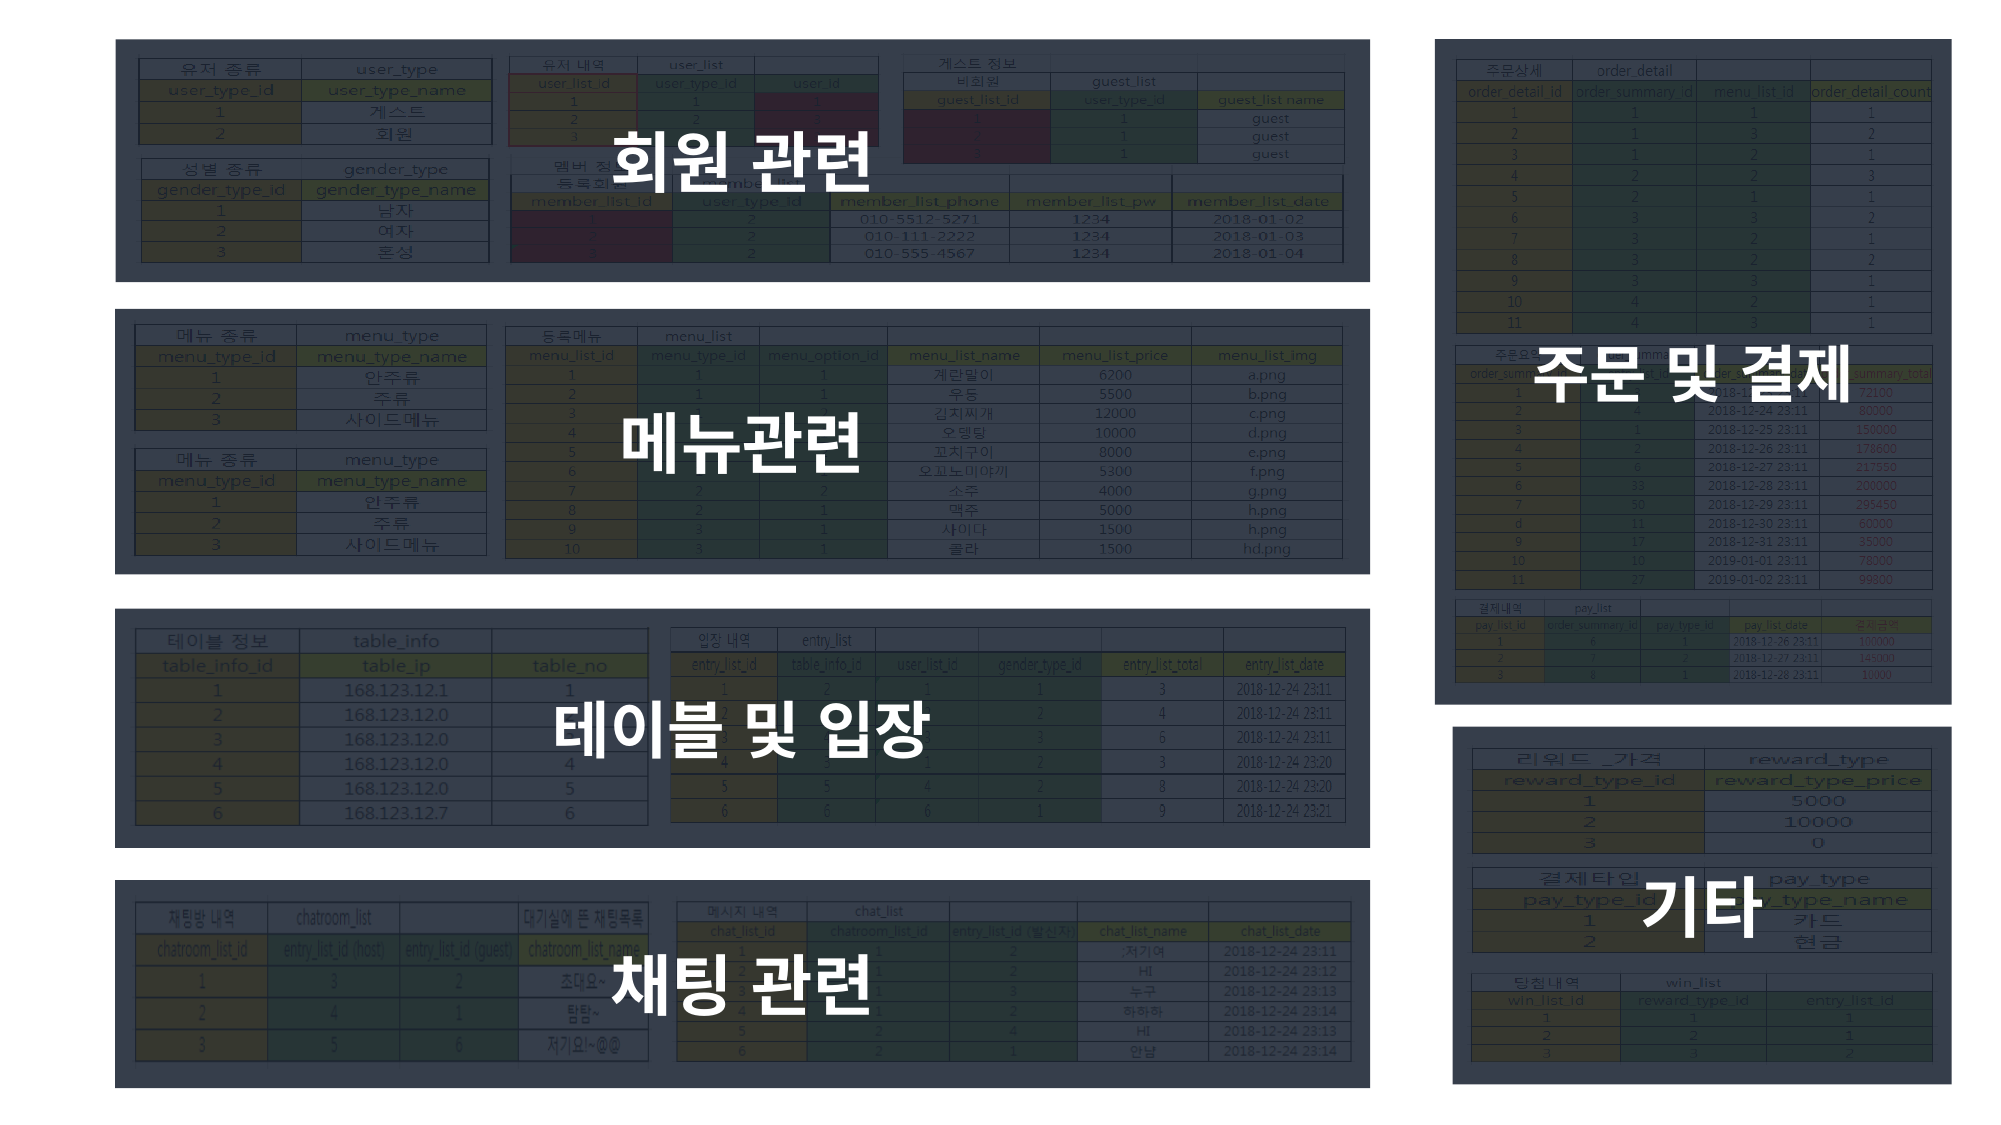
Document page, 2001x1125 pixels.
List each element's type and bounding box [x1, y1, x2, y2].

text_box [115, 39, 1371, 283]
text_box [115, 880, 1371, 1089]
text_box [1452, 726, 1952, 1085]
text_box [1434, 39, 1952, 705]
text_box [115, 308, 1371, 575]
text_box [115, 608, 1371, 849]
